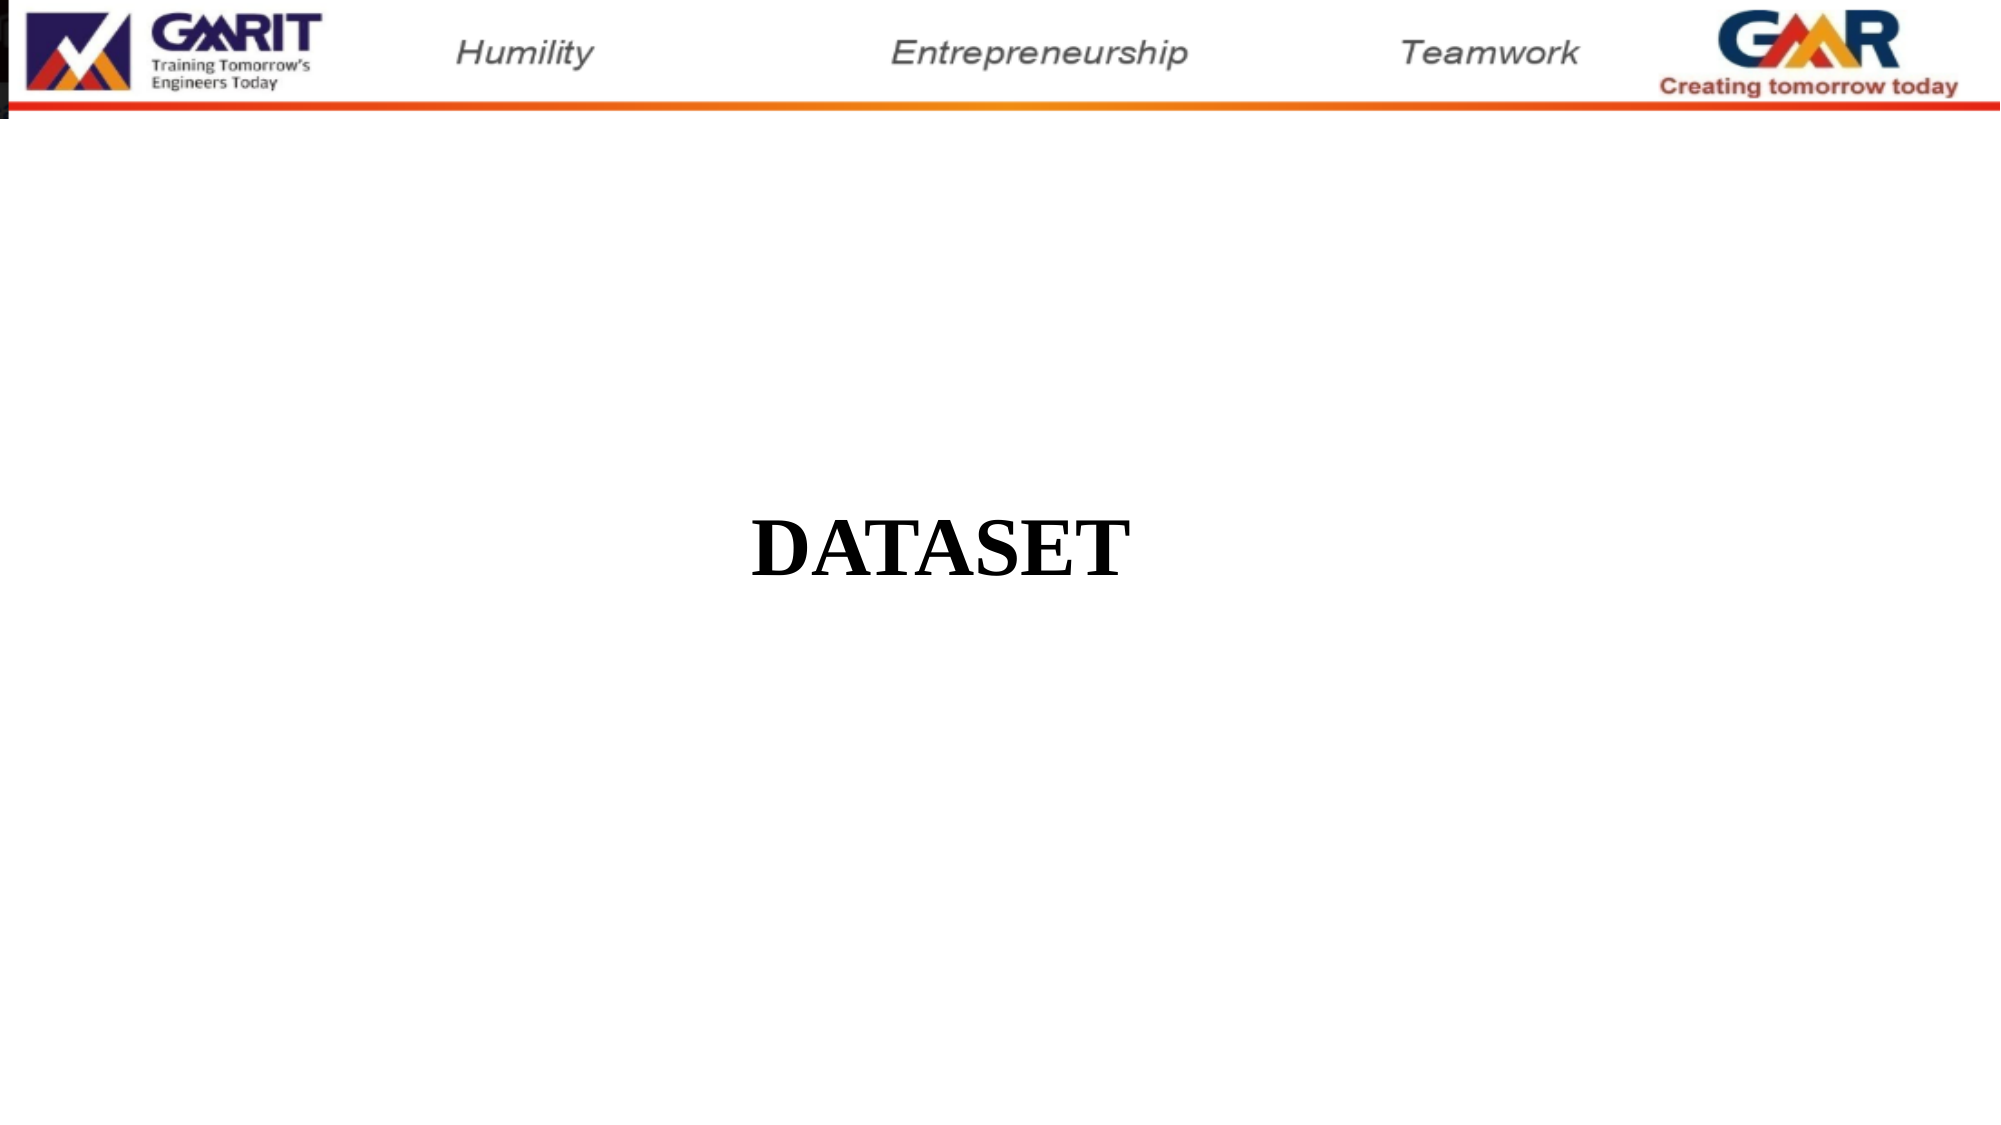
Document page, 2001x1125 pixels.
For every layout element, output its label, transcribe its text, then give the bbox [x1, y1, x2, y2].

text_box DATASET [441, 484, 1442, 600]
picture [0, 0, 2000, 119]
